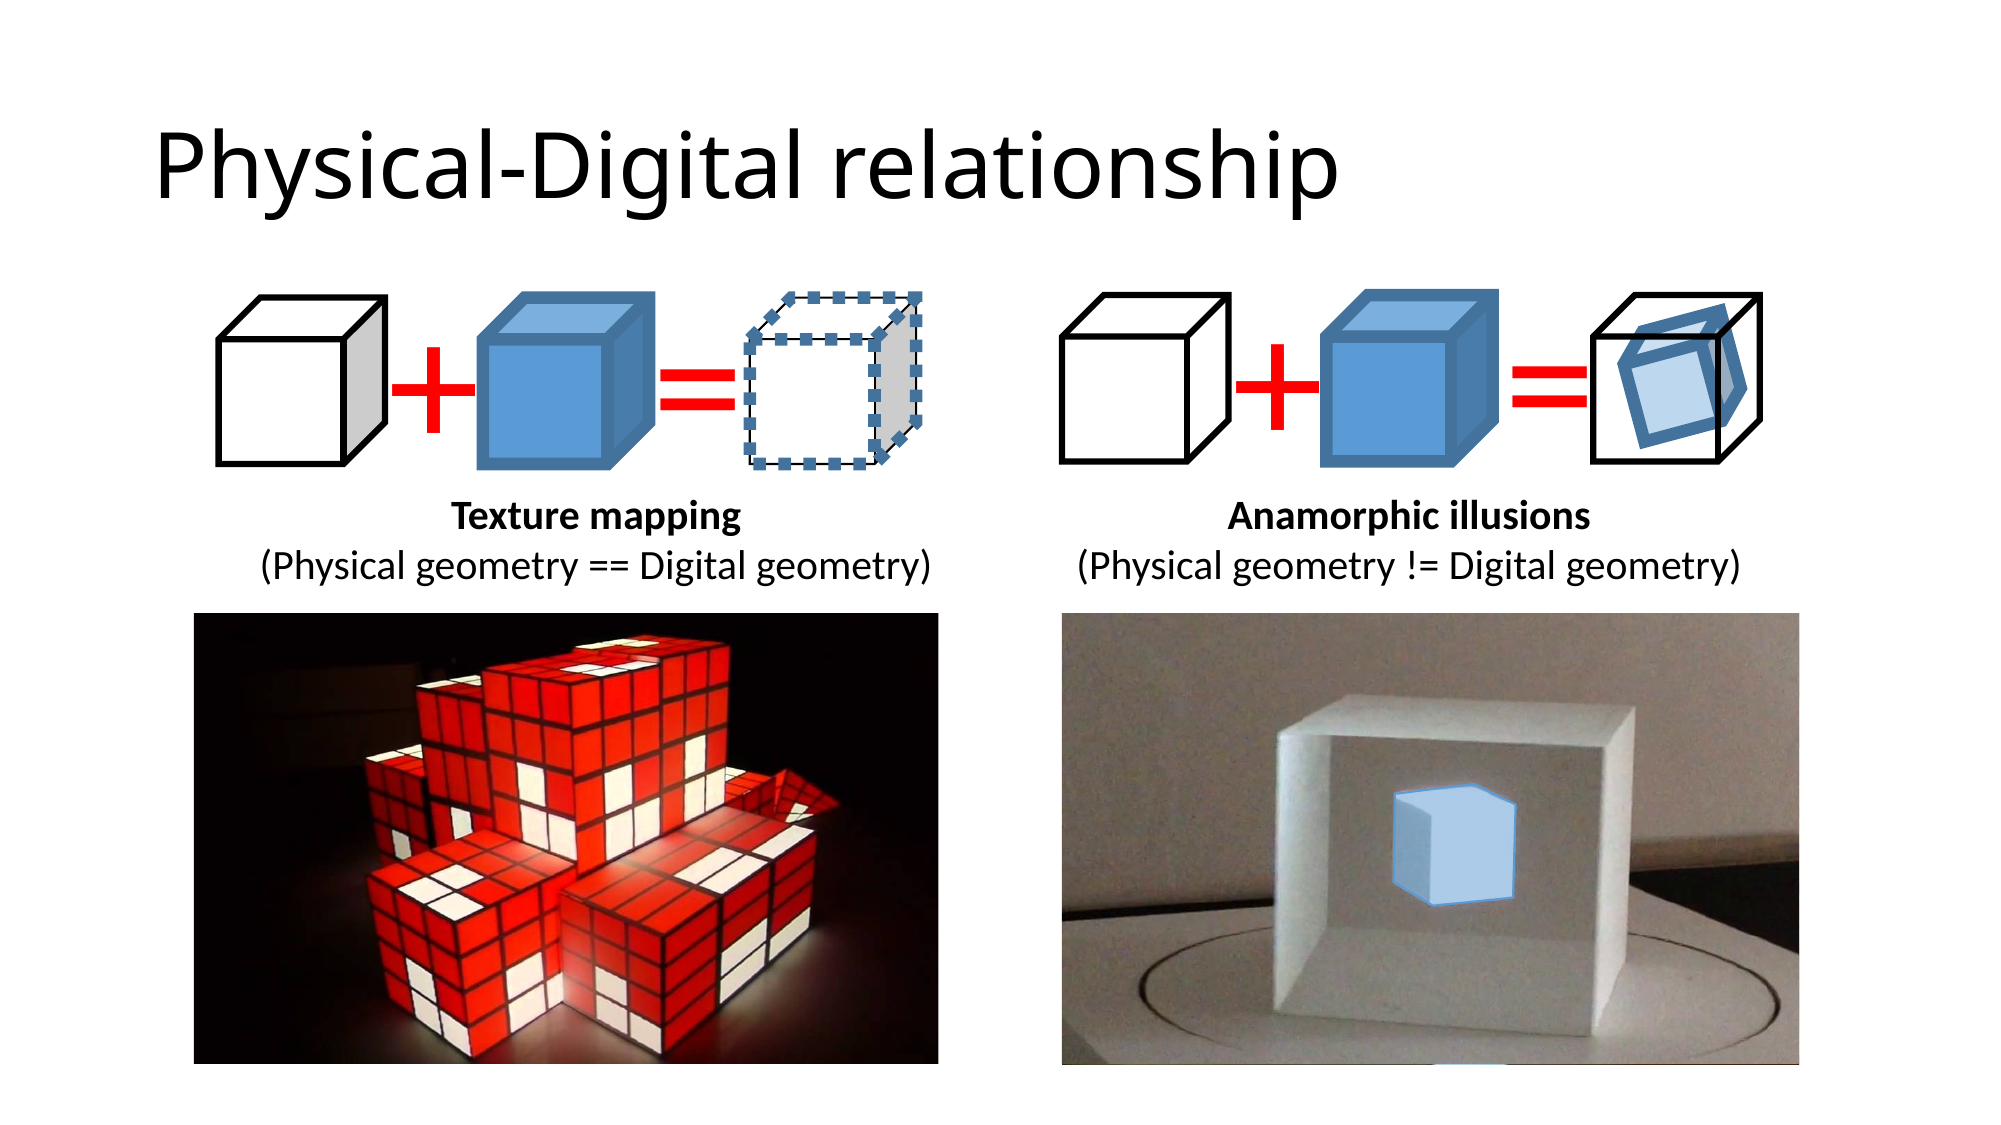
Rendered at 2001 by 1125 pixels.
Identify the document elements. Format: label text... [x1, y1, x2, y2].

picture [193, 613, 939, 1064]
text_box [218, 257, 917, 495]
text_box Anamorphic illusions (Physical geometry != Digital geometry) [1061, 479, 1758, 595]
title Physical-Digital relationship [137, 59, 1863, 278]
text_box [1061, 613, 1800, 1064]
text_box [1062, 254, 1760, 493]
text_box Texture mapping (Physical geometry == Digital geometry) [244, 479, 948, 595]
